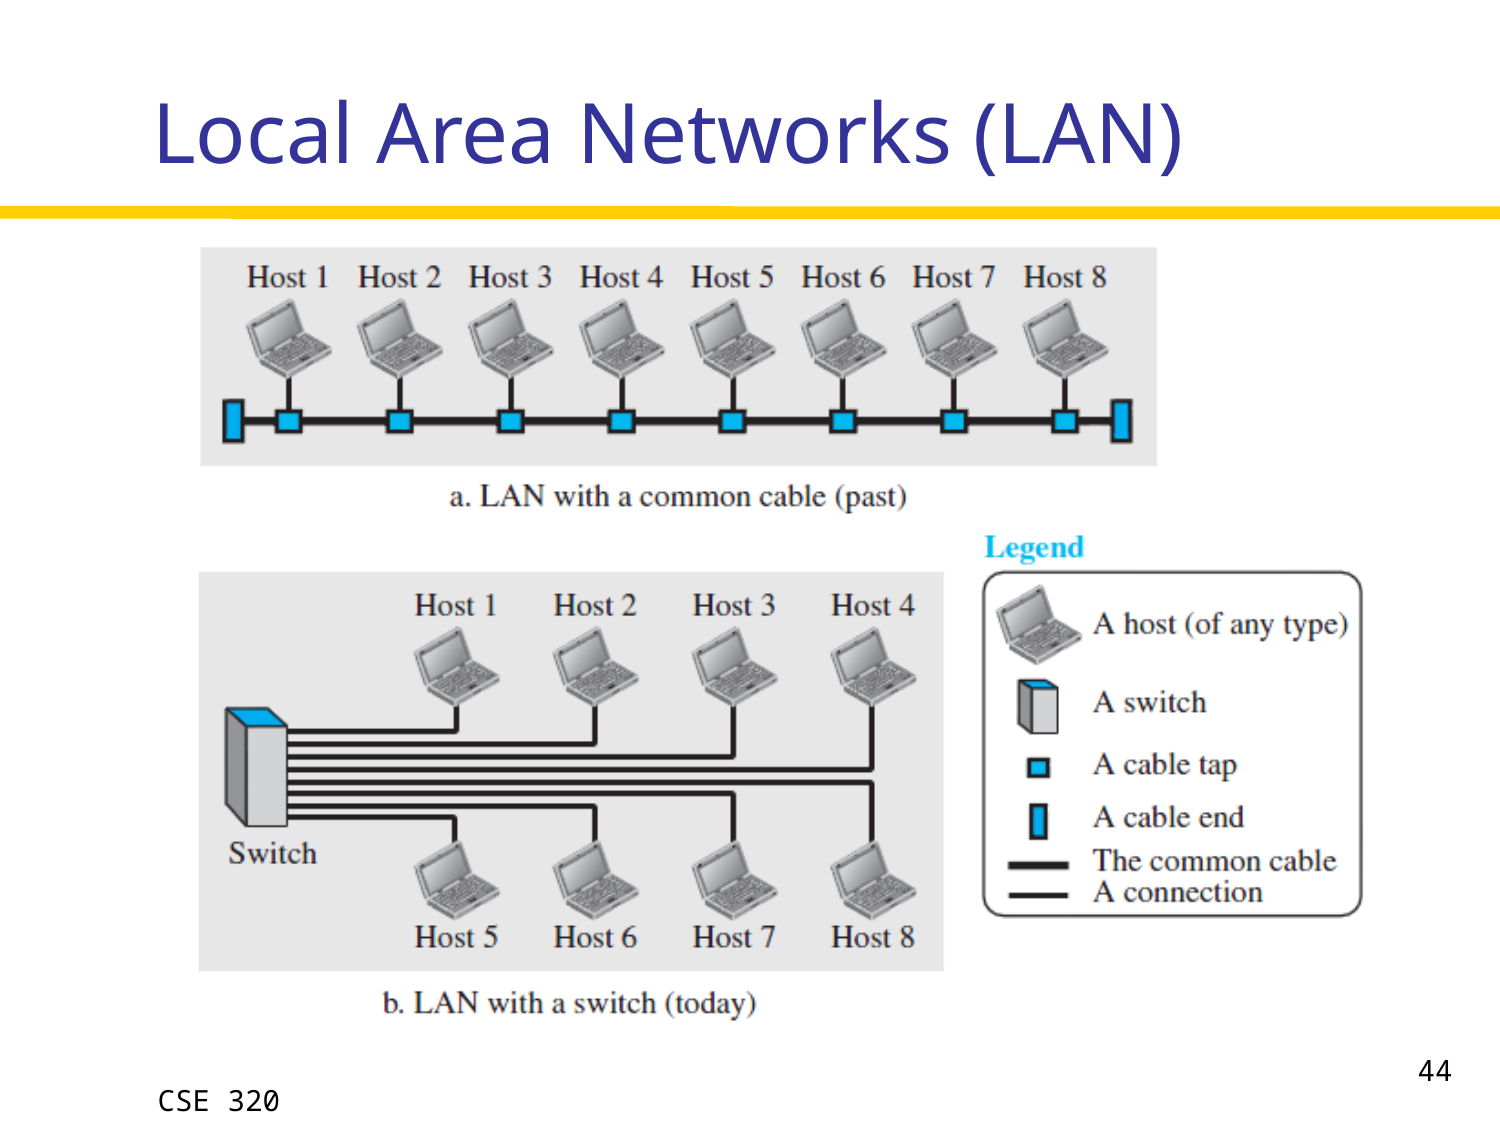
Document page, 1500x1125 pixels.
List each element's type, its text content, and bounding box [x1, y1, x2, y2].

slide_number 44 [1154, 1023, 1468, 1100]
picture [138, 224, 1436, 1051]
title Local Area Networks (LAN) [137, 62, 1417, 188]
